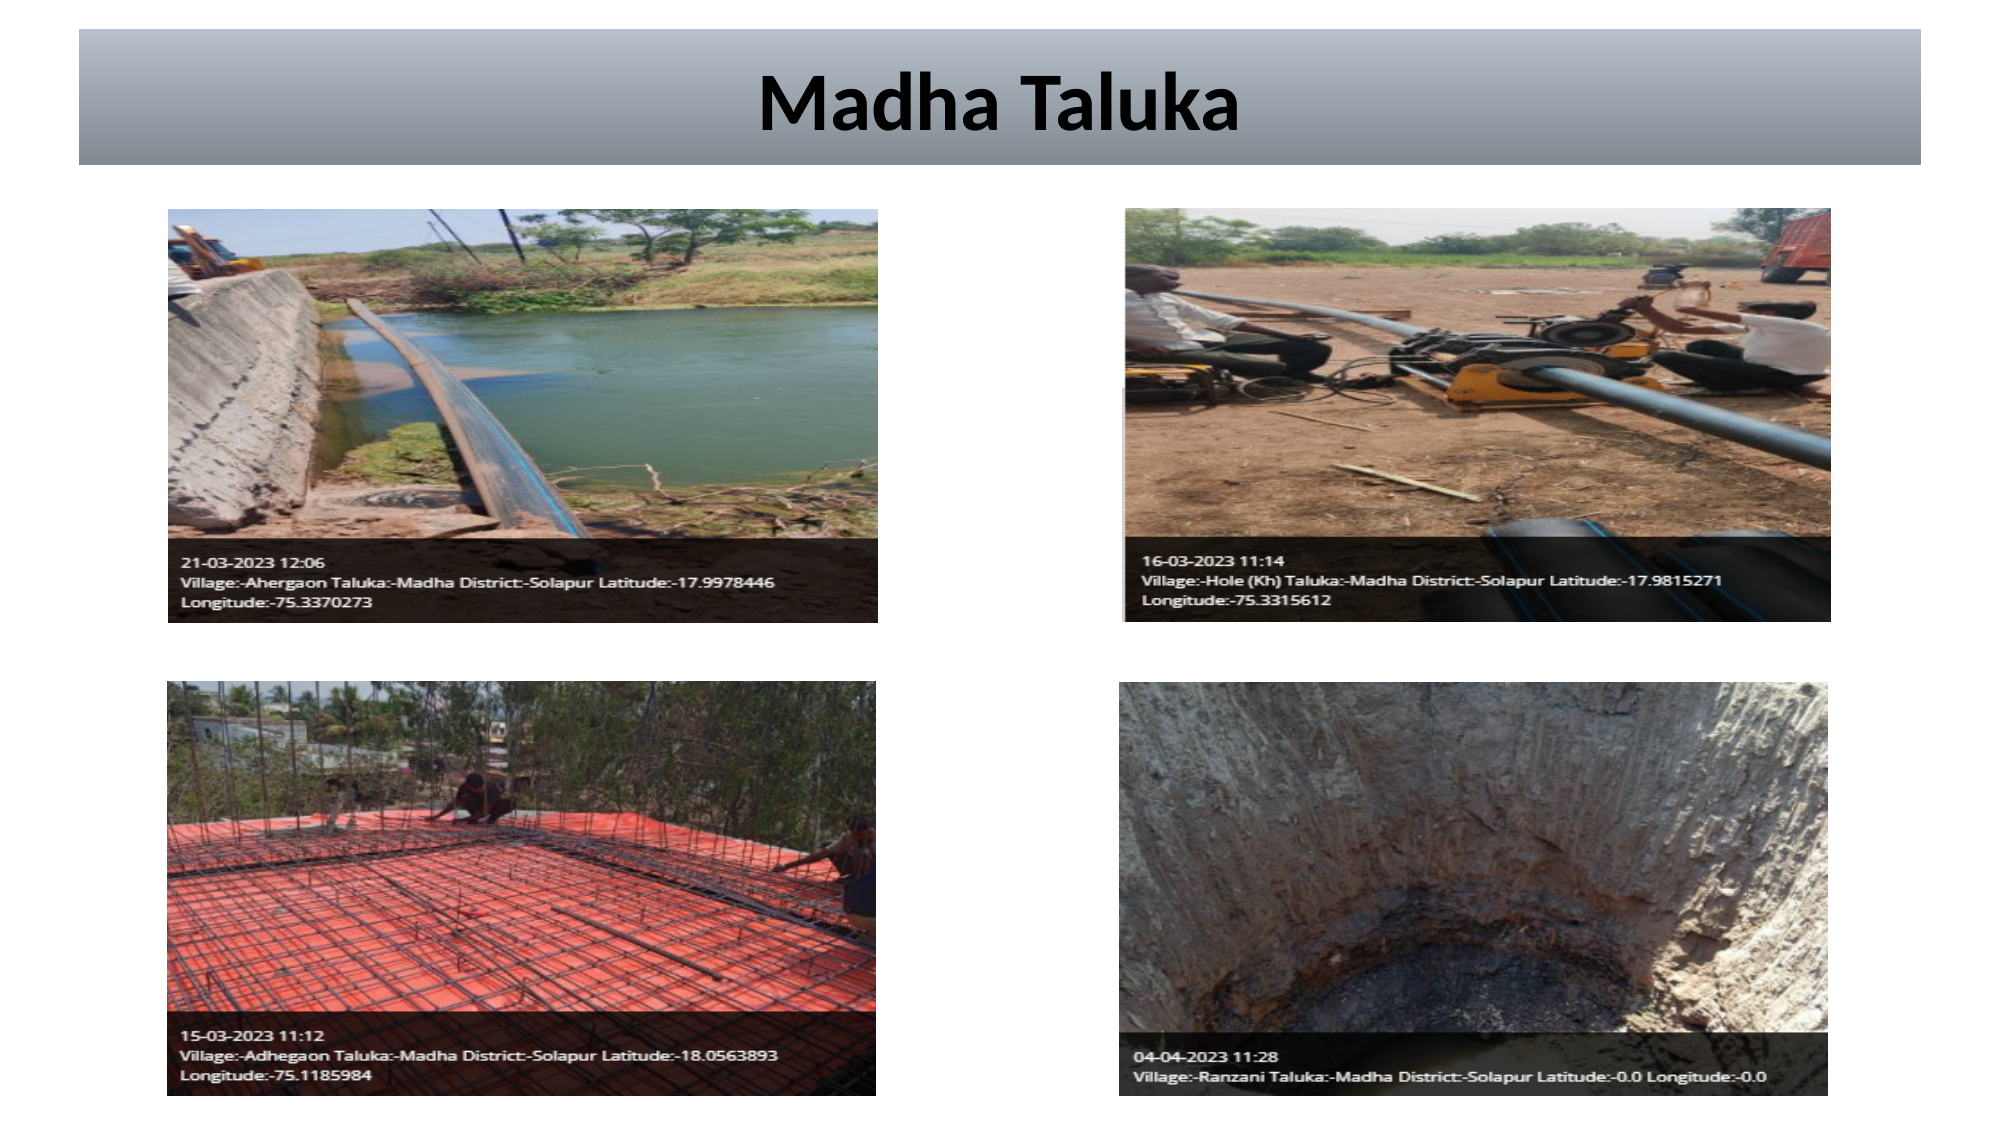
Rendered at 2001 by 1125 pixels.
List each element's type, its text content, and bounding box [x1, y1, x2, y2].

picture [166, 681, 876, 1096]
picture [1122, 207, 1832, 622]
picture [168, 209, 878, 624]
text_box Madha Taluka [79, 29, 1921, 165]
picture [1118, 682, 1828, 1097]
